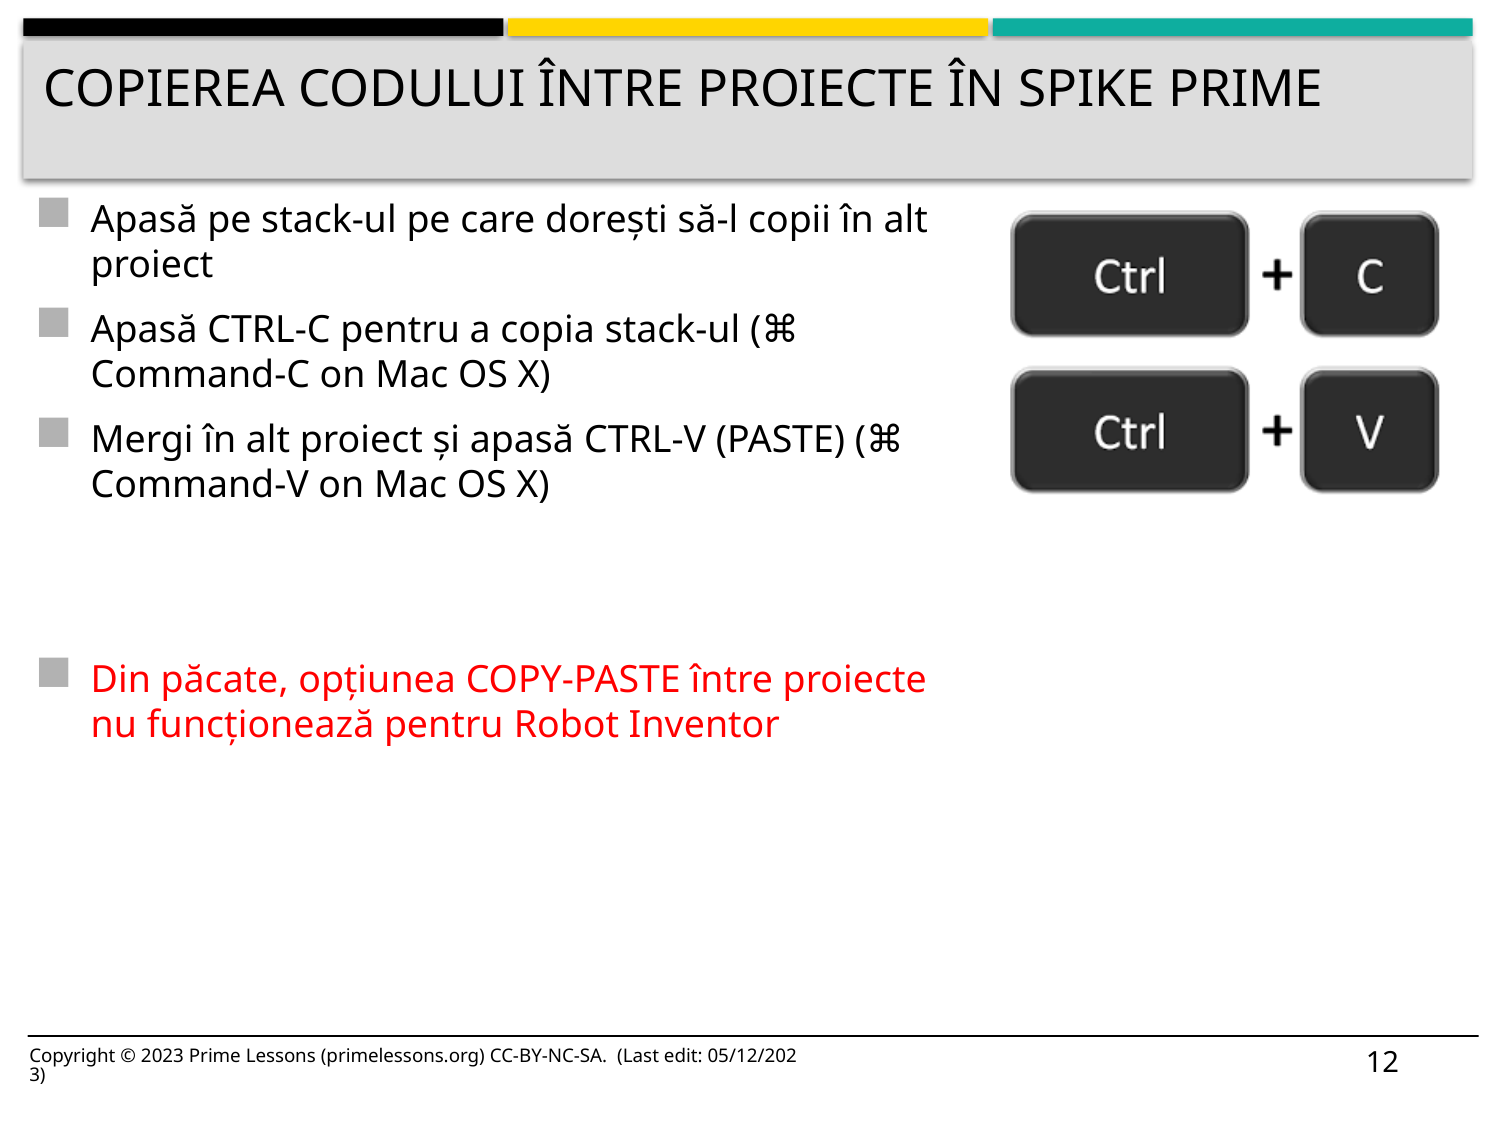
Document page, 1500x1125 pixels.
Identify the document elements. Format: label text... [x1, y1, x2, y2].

slide_number 12 [1351, 1036, 1478, 1097]
picture [1008, 208, 1441, 496]
footer Copyright © 2023 Prime Lessons (primelessons.org) CC-BY-NC-SA. (Last edit: 05/12/2023) [14, 1036, 814, 1097]
list Apasă pe stack-ul pe care dorești să-l copii în alt proiect Apasă CTRL-C pentru a copia stack-ul (⌘ Command-C on Mac OS X) Mergi în alt proiect și apasă CTRL-V (PASTE) (⌘ Command-V on Mac OS X) Din păcate, opțiunea COPY-PASTE între proiecte nu funcționează pentru Robot Inventor [25, 187, 980, 1021]
title Copierea codului între proiecte în SPIKE PRIME [28, 48, 1464, 172]
